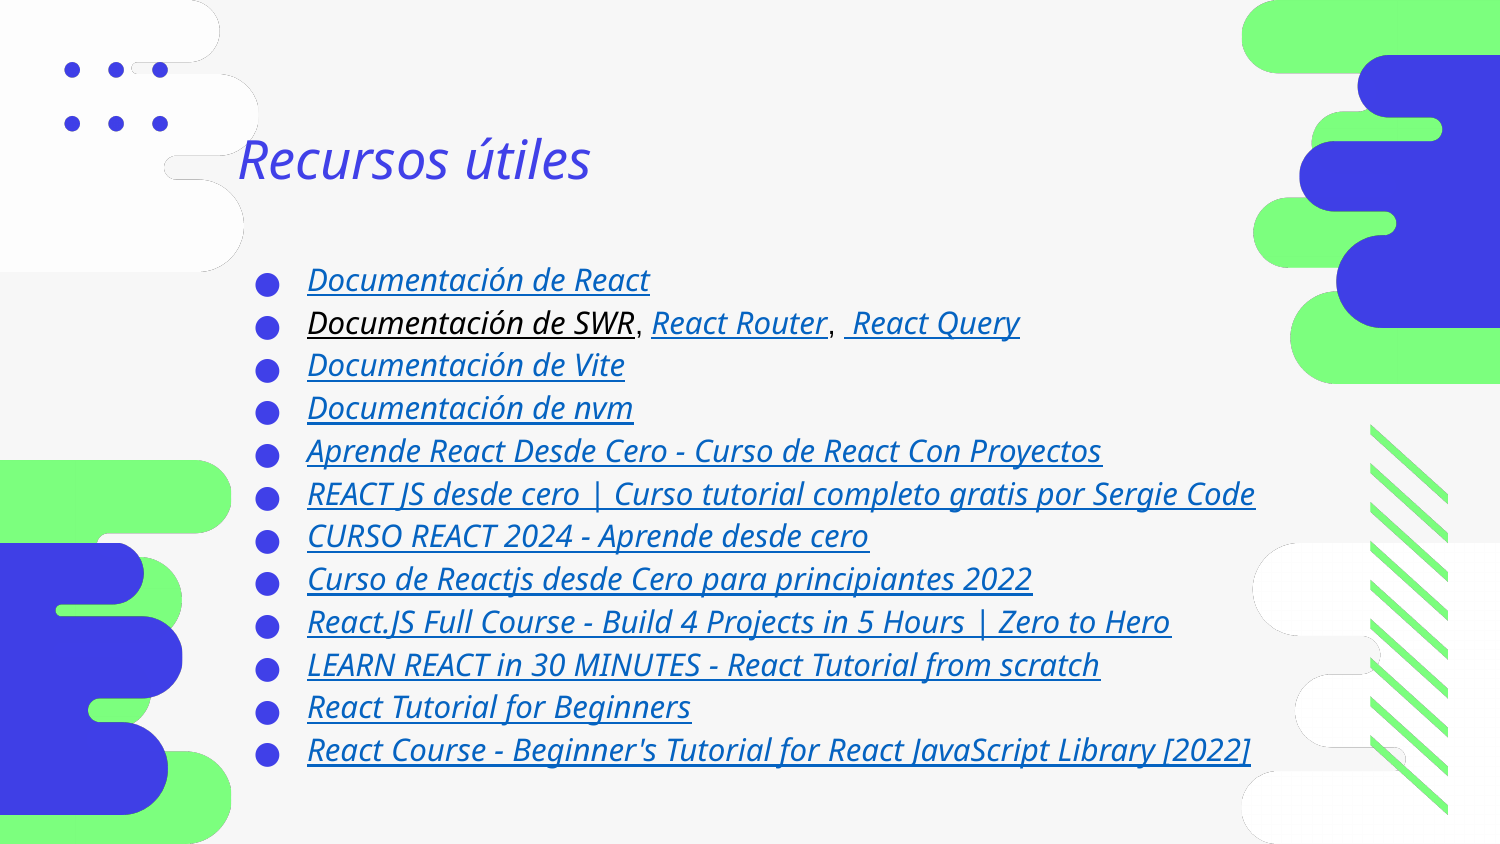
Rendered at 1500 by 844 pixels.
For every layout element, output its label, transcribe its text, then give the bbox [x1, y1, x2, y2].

picture [1241, 425, 1500, 844]
picture [0, 460, 232, 844]
text_box Documentación de React Documentación de SWR, React Router, React Query Documentación de Vite Documentación de nvm Aprende React Desde Cero - Curso de React Con Proyectos REACT JS desde cero | Curso tutorial completo gratis por Sergie Code CURSO REACT 2024 - Aprende desde cero Curso de Reactjs desde Cero para principiantes 2022 React.JS Full Course - Build 4 Projects in 5 Hours | Zero to Hero LEARN REACT in 30 MINUTES - React Tutorial from scratch React Tutorial for Beginners React Course - Beginner's Tutorial for React JavaScript Library [2022] [220, 254, 1268, 779]
text_box Recursos útiles [226, 119, 1274, 196]
picture [0, 0, 259, 272]
picture [1241, 0, 1500, 384]
